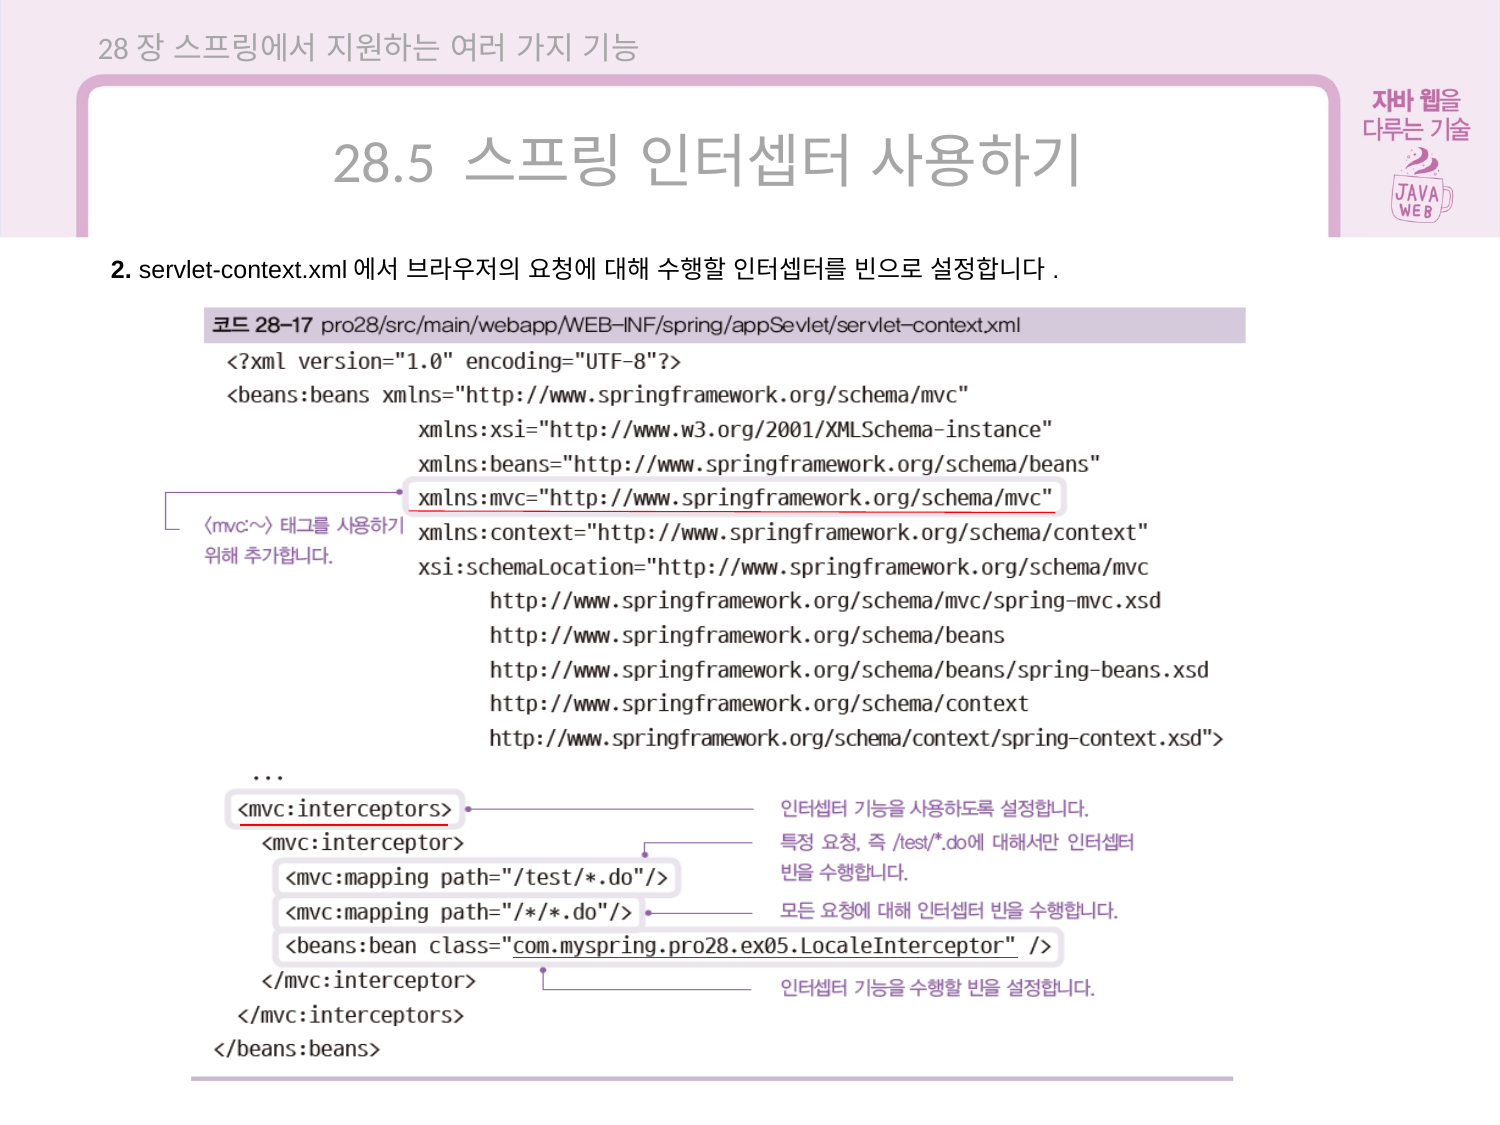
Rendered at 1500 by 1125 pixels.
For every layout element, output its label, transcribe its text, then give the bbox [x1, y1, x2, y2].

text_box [159, 303, 1258, 1090]
text_box 2. servlet-context.xml에서 브라우저의 요청에 대해 수행할 인터셉터를 빈으로 설정합니다. [96, 246, 1321, 291]
text_box 28장 스프링에서 지원하는 여러 가지 기능 [82, 0, 1133, 74]
text_box 28.5 스프링 인터셉터 사용하기 [96, 117, 1321, 202]
picture [0, 0, 1500, 1125]
